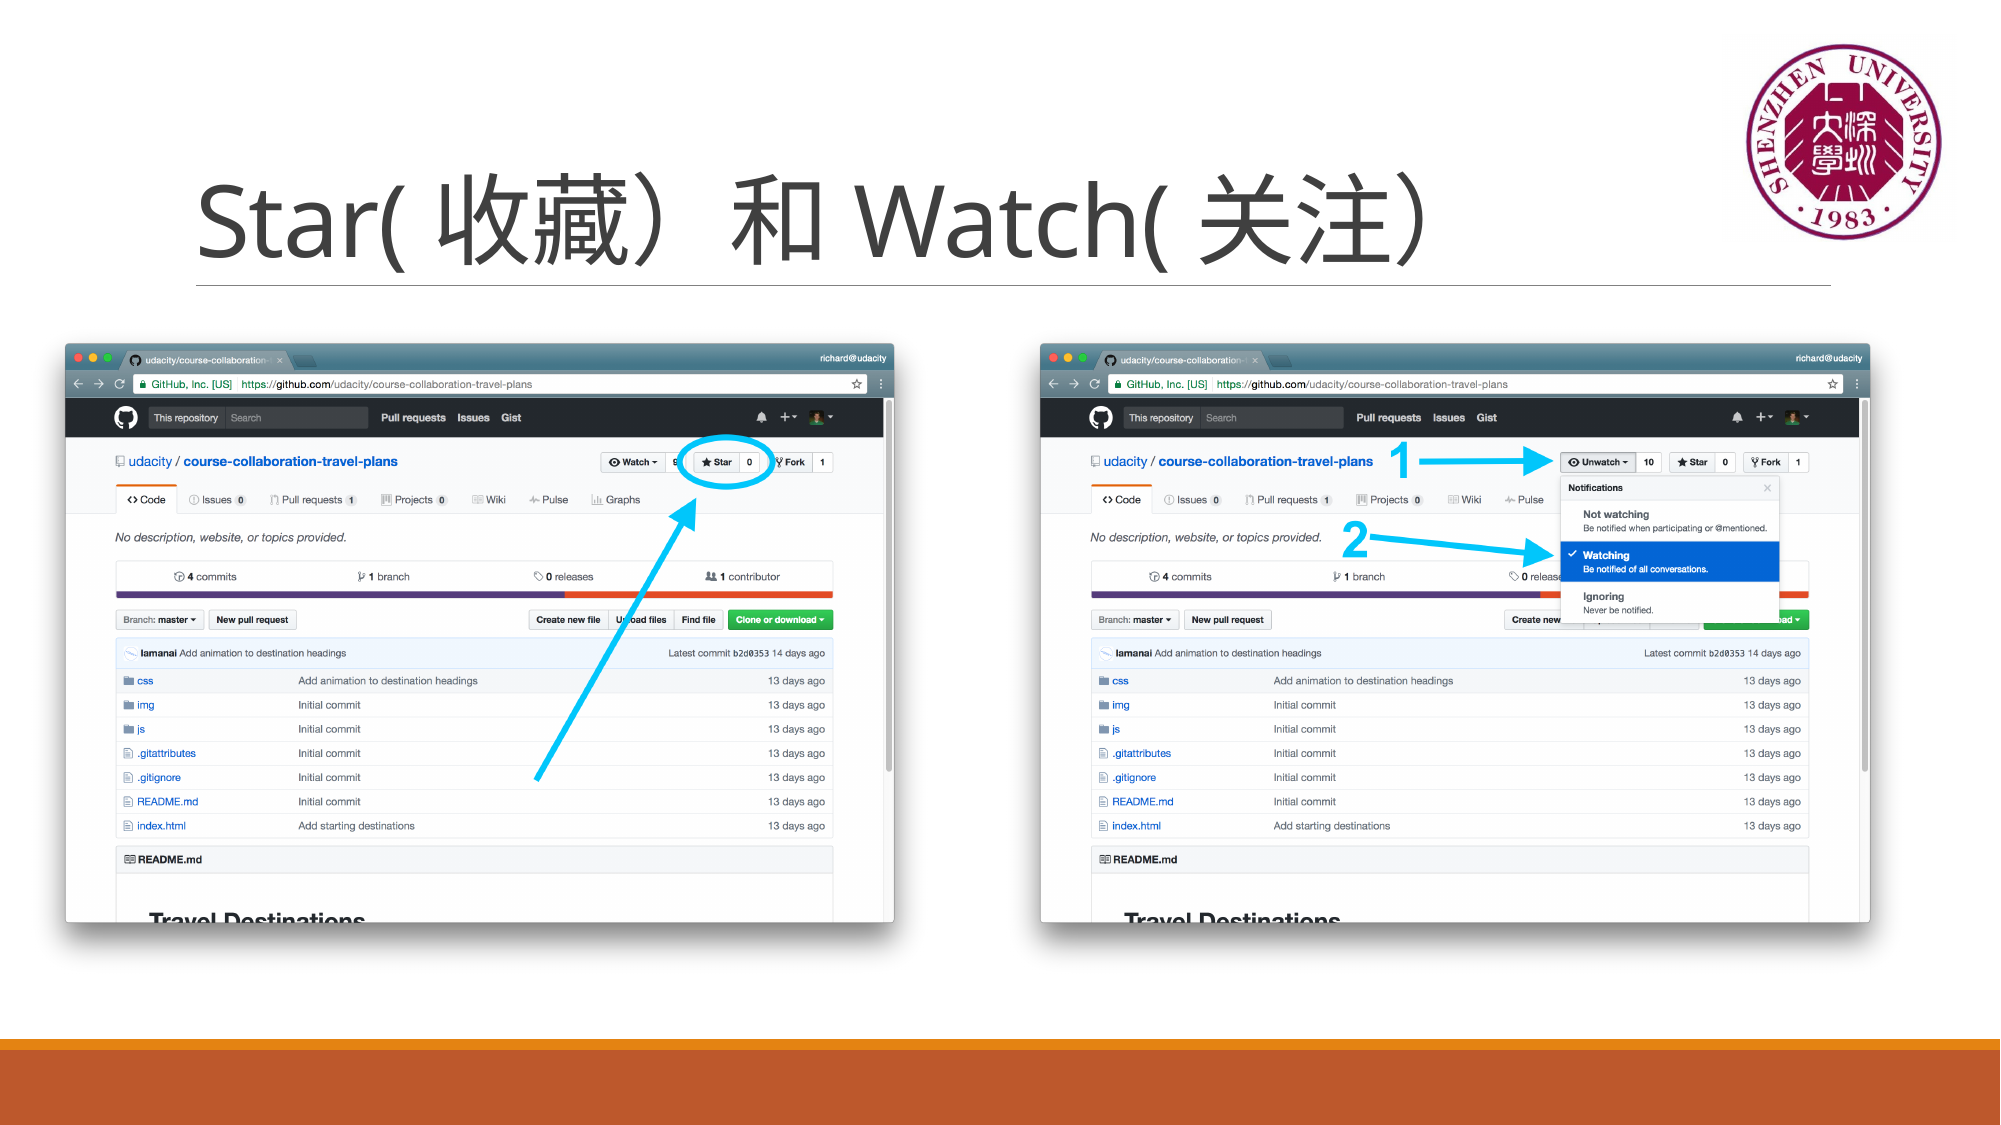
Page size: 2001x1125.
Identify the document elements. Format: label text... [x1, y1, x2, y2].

picture [999, 320, 1911, 981]
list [23, 320, 935, 981]
title Star(收藏）和Watch(关注） [180, 47, 1830, 285]
picture [1722, 34, 1957, 242]
